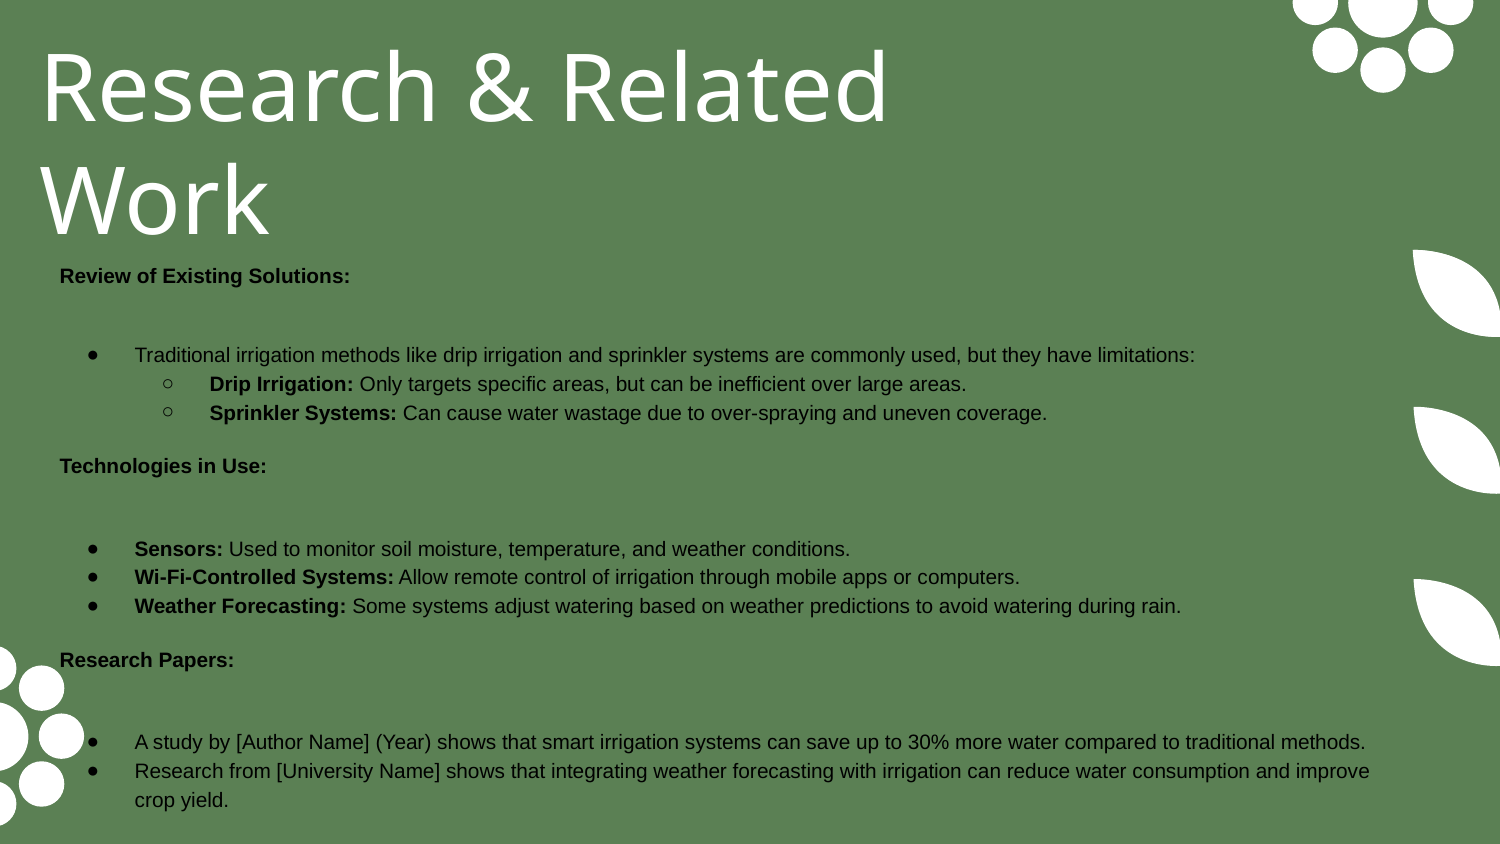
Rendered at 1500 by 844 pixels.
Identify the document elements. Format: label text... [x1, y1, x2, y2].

text_box Review of Existing Solutions: Traditional irrigation methods like drip irrigation and sprinkler systems are commonly used, but they have limitations: Drip Irrigation: Only targets specific areas, but can be inefficient over large areas. Sprinkler Systems: Can cause water wastage due to over-spraying and uneven coverage. Technologies in Use: Sensors: Used to monitor soil moisture, temperature, and weather conditions. Wi-Fi-Controlled Systems: Allow remote control of irrigation through mobile apps or computers. Weather Forecasting: Some systems adjust watering based on weather predictions to avoid watering during rain. Research Papers: A study by [Author Name] (Year) shows that smart irrigation systems can save up to 30% more water compared to traditional methods. Research from [University Name] shows that integrating weather forecasting with irrigation can reduce water consumption and improve crop yield. [44, 248, 1423, 844]
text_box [1412, 171, 1500, 673]
title Research & Related Work [24, 13, 1150, 380]
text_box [0, 645, 85, 827]
